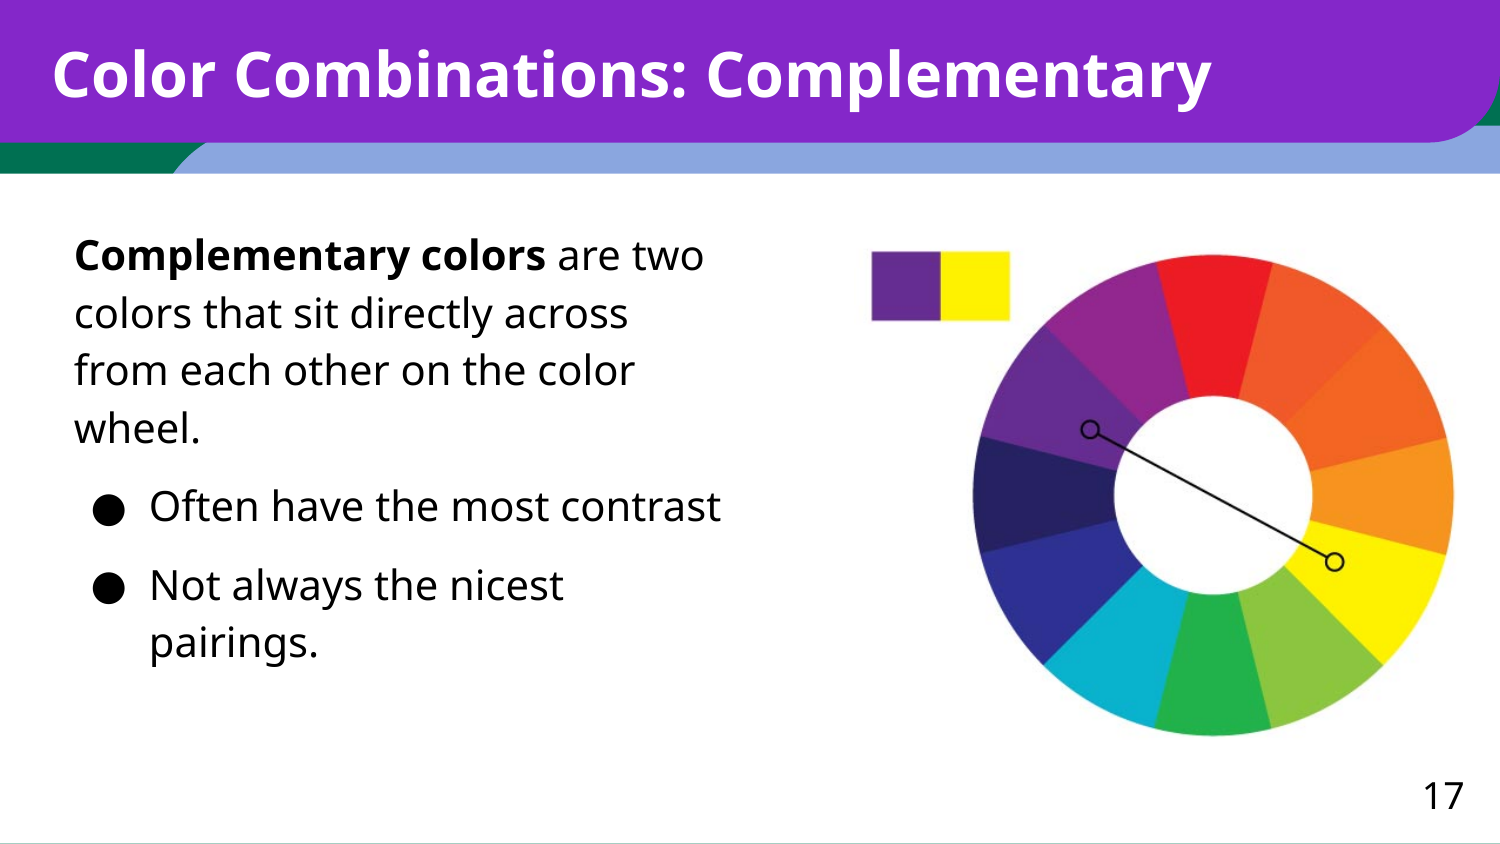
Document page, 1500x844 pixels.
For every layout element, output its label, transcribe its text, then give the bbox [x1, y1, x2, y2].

picture [853, 230, 1468, 759]
title Color Combinations: Complementary [36, 11, 1307, 134]
text_box Complementary colors are two colors that sit directly across from each other on the color wheel. Often have the most contrast Not always the nicest pairings. [59, 206, 745, 768]
